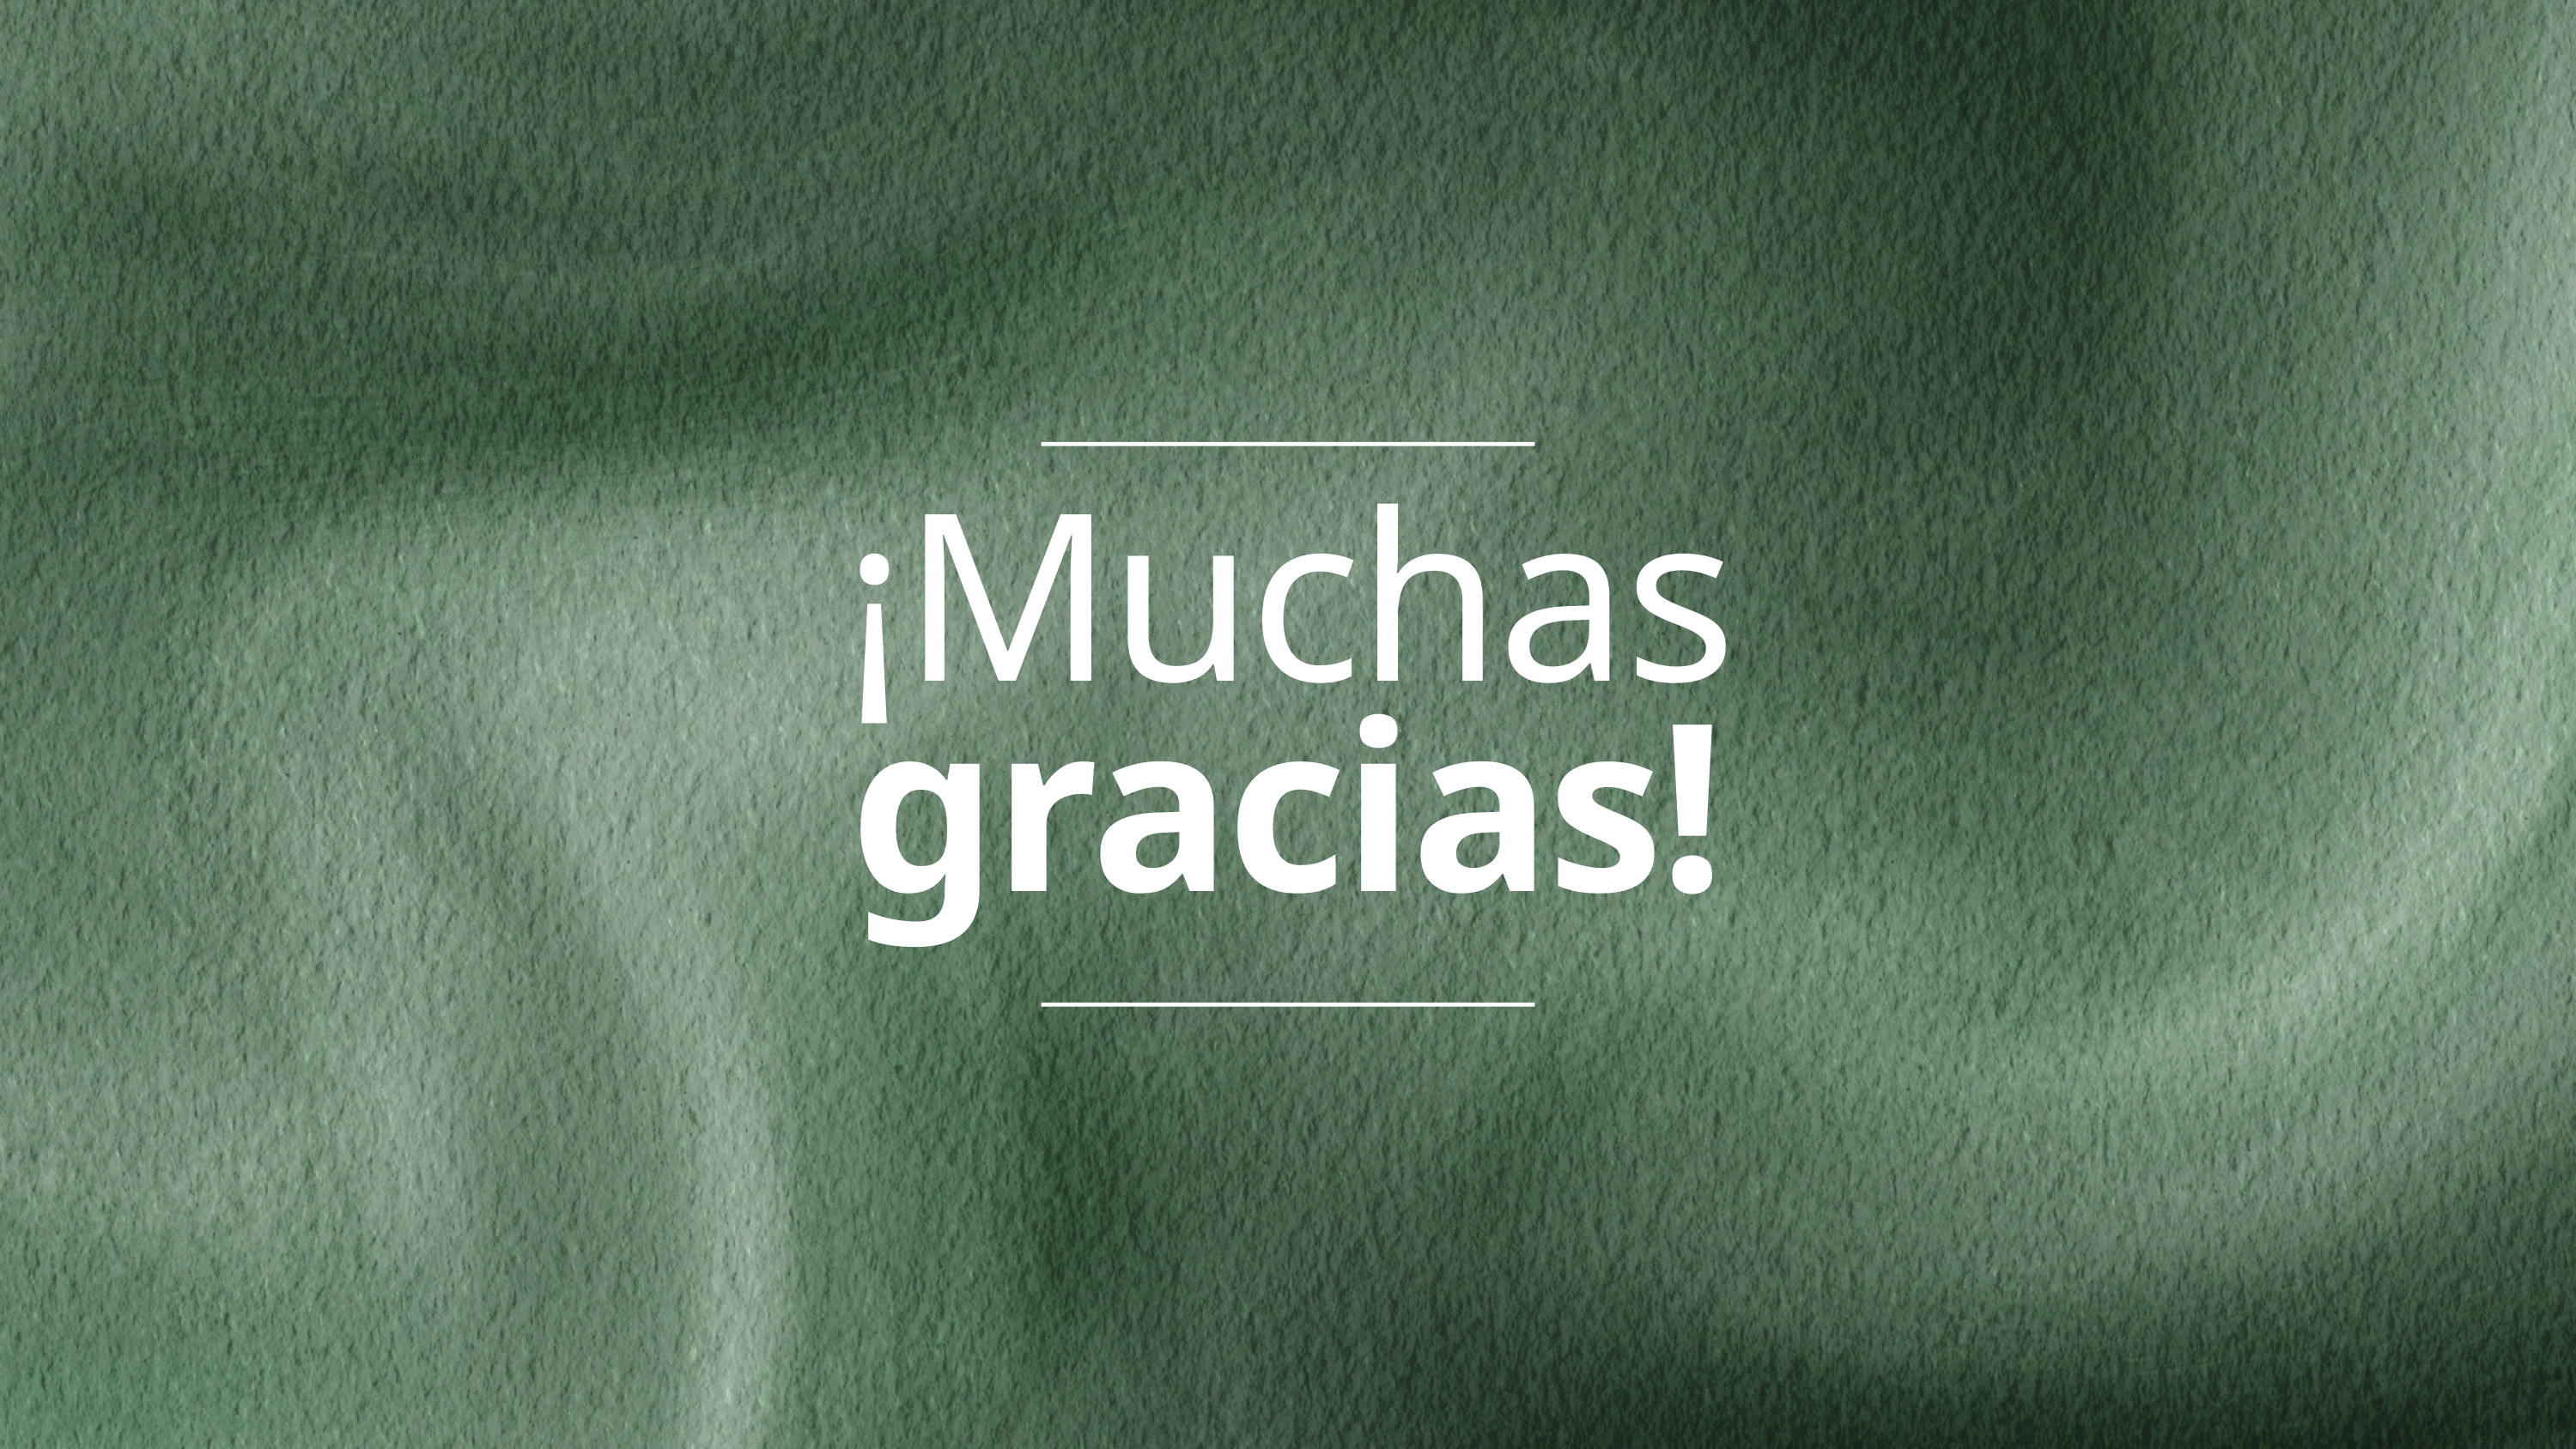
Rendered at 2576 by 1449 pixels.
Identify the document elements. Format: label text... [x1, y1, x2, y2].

text_box [0, 0, 2576, 1449]
text_box ¡Muchas gracias! [477, 518, 2099, 938]
